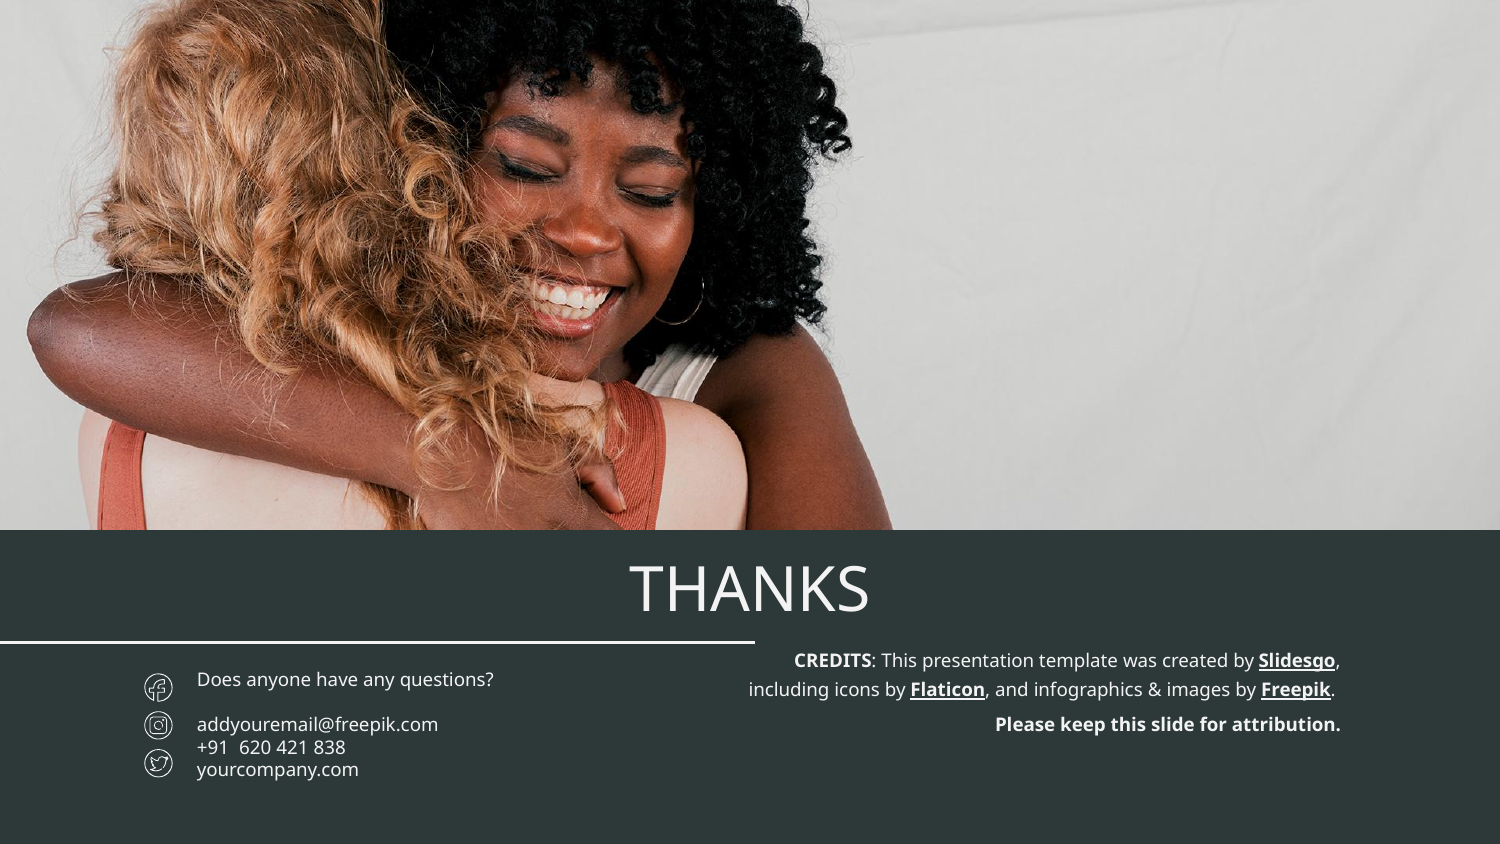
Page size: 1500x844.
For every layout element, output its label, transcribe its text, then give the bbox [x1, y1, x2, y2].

title THANKS [117, 500, 1383, 640]
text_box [144, 748, 173, 778]
picture [0, 0, 1500, 530]
text_box [144, 673, 173, 702]
subtitle Does anyone have any questions? addyouremail@freepik.com +91 620 421 838 yourcompany.com [181, 652, 665, 792]
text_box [144, 710, 173, 740]
